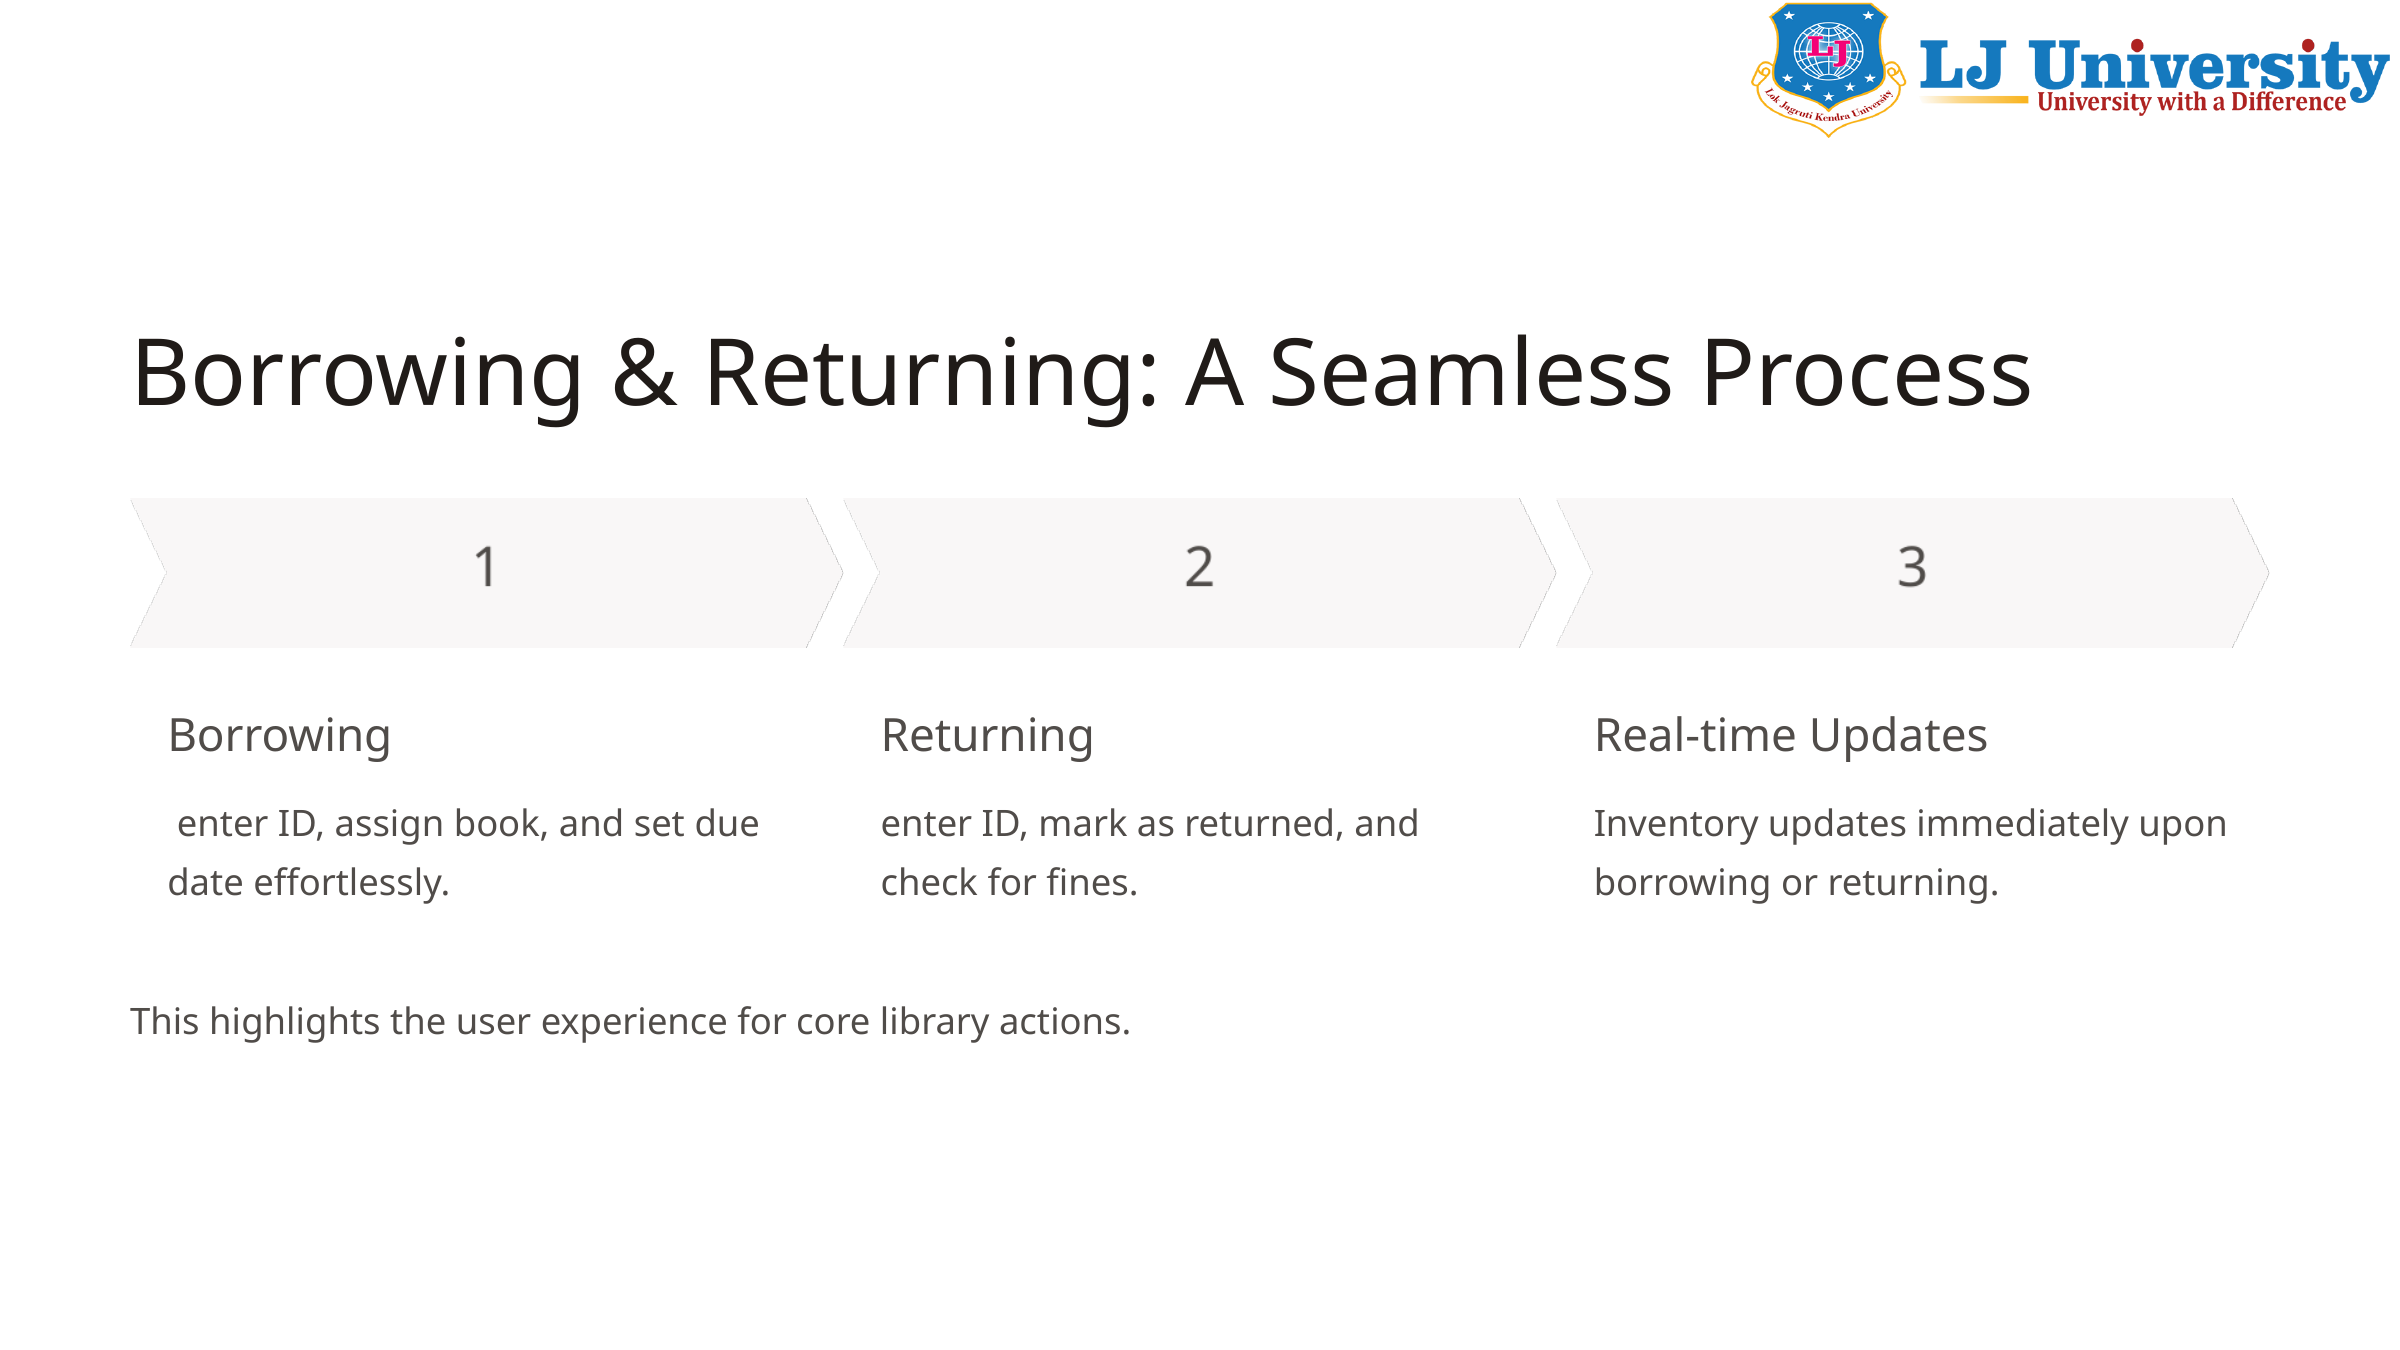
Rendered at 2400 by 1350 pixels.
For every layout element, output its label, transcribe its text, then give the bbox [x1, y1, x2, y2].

text_box enter ID, mark as returned, and check for fines. [880, 783, 1520, 903]
text_box Returning [880, 703, 1346, 762]
text_box Borrowing & Returning: A Seamless Process [130, 308, 2143, 425]
text_box This highlights the user experience for core library actions. [130, 982, 2270, 1042]
text_box Real-time Updates [1593, 703, 2059, 762]
text_box Borrowing [167, 703, 633, 762]
text_box Inventory updates immediately upon borrowing or returning. [1593, 783, 2233, 903]
text_box enter ID, assign book, and set due date effortlessly. [167, 783, 807, 903]
picture [1751, 0, 2390, 141]
picture [130, 498, 2270, 648]
